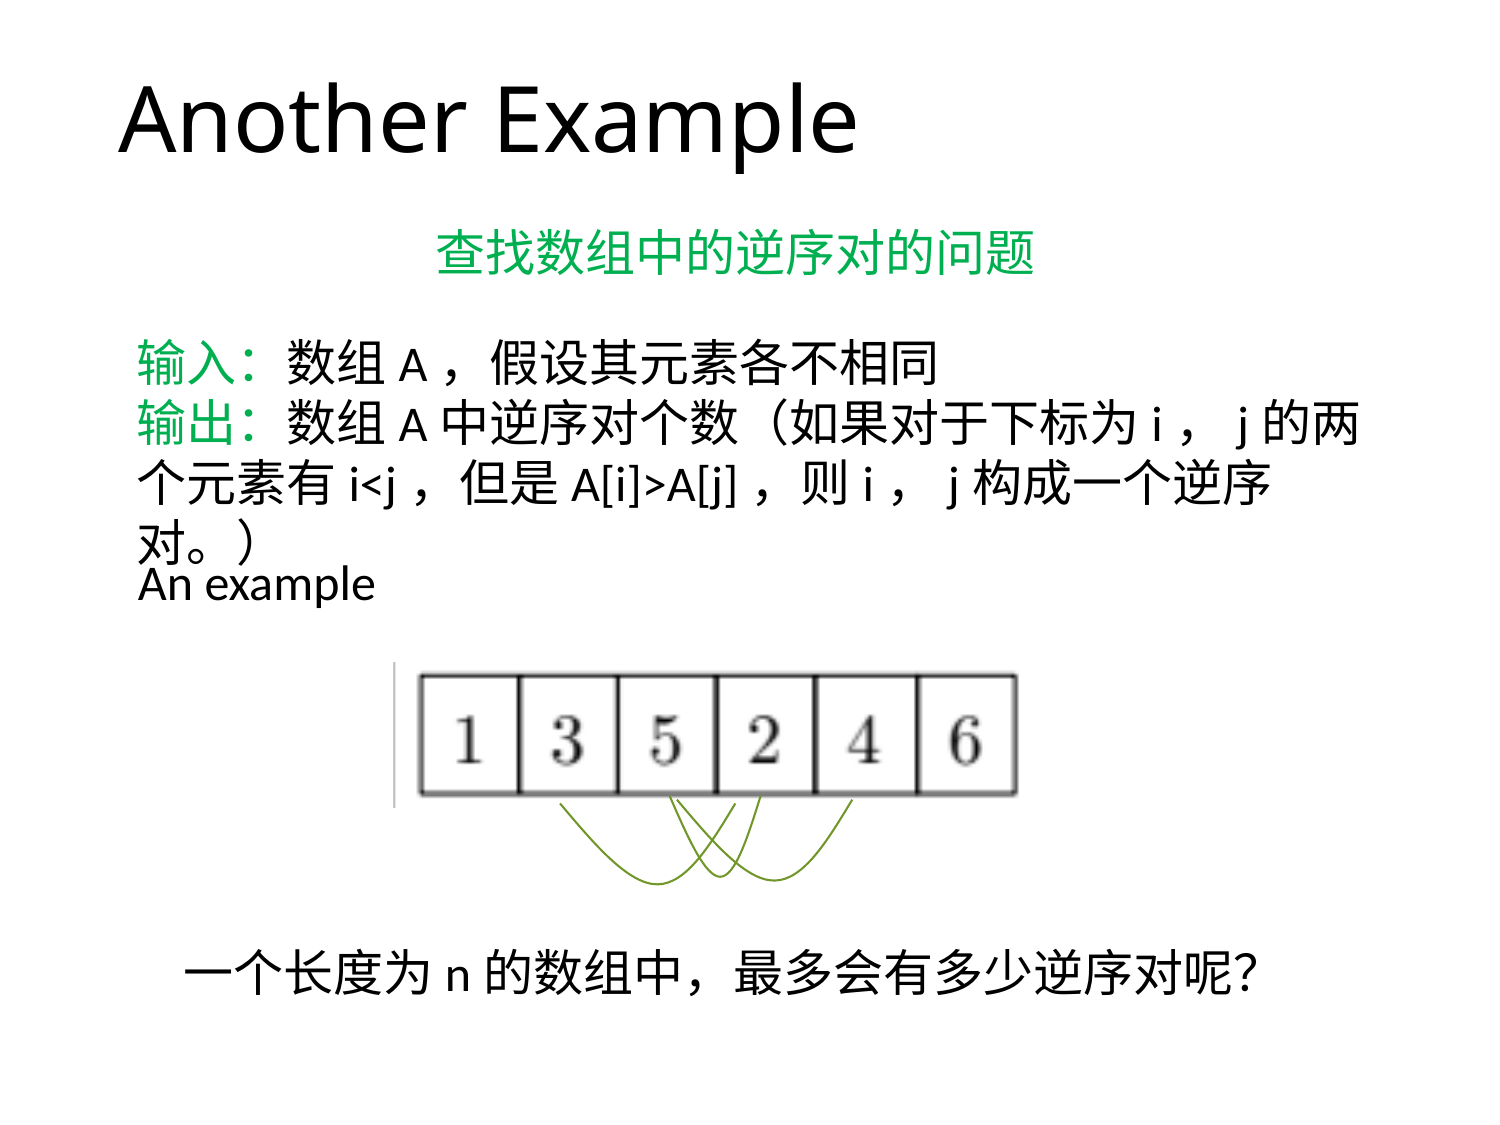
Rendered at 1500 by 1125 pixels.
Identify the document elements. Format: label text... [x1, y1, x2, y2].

picture [392, 662, 1035, 808]
text_box [713, 808, 849, 882]
text_box [562, 808, 734, 886]
text_box 输入：数组A，假设其元素各不相同 输出：数组A中逆序对个数（如果对于下标为i，j的两个元素有i<j，但是A[i]>A[j]，则i，j构成一个逆序对。） [121, 324, 1394, 580]
text_box 查找数组中的逆序对的问题 [420, 214, 1051, 289]
title Another Example [103, 35, 1397, 210]
text_box [699, 843, 736, 878]
text_box 一个长度为n的数组中，最多会有多少逆序对呢？ [168, 934, 1353, 1009]
text_box An example [123, 580, 392, 619]
